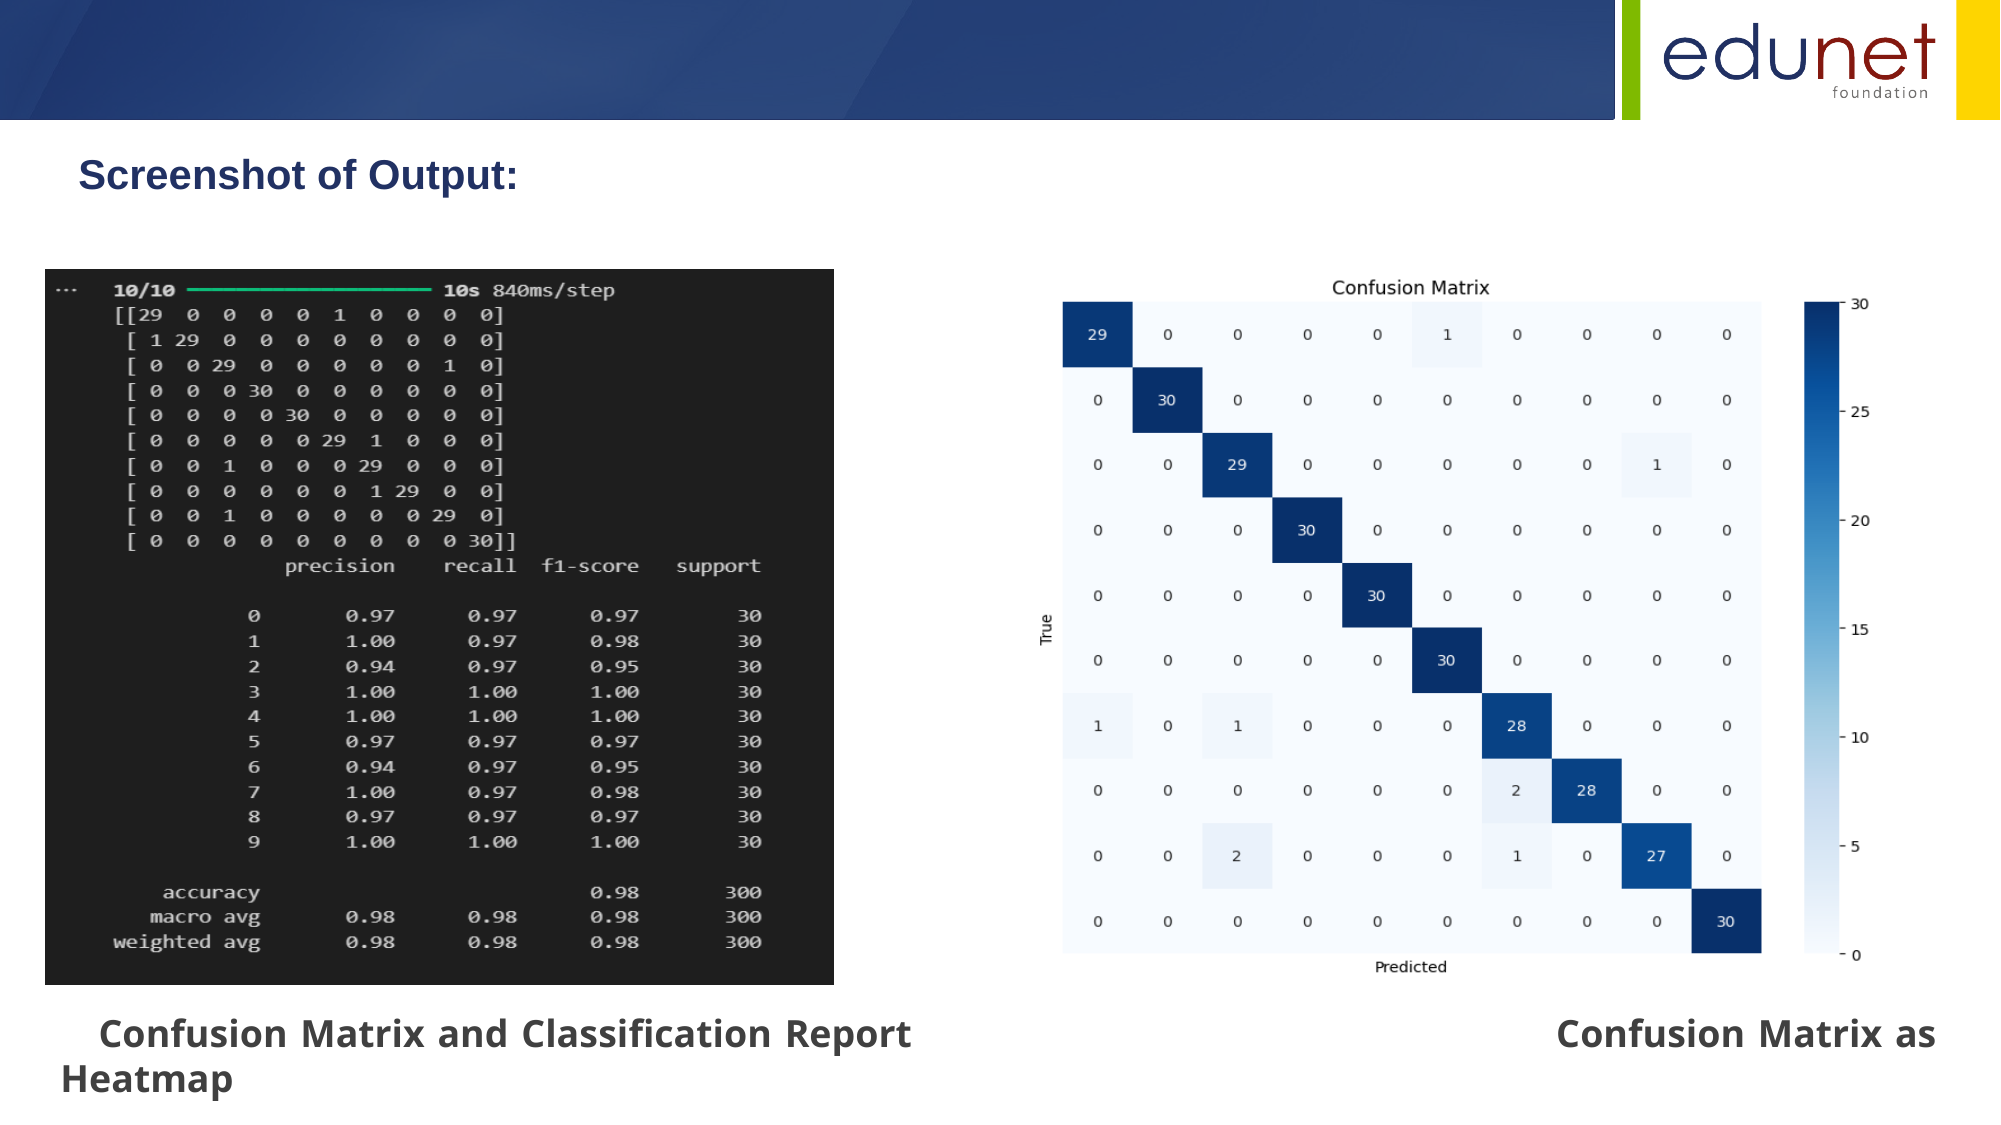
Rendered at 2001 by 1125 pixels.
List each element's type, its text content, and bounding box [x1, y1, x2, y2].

picture [1652, 12, 1948, 108]
text_box Screenshot of Output: [63, 140, 1065, 205]
picture [45, 269, 835, 986]
text_box Confusion Matrix and Classification Report Confusion Matrix as Heatmap [45, 1002, 1955, 1125]
picture [1029, 269, 1881, 986]
